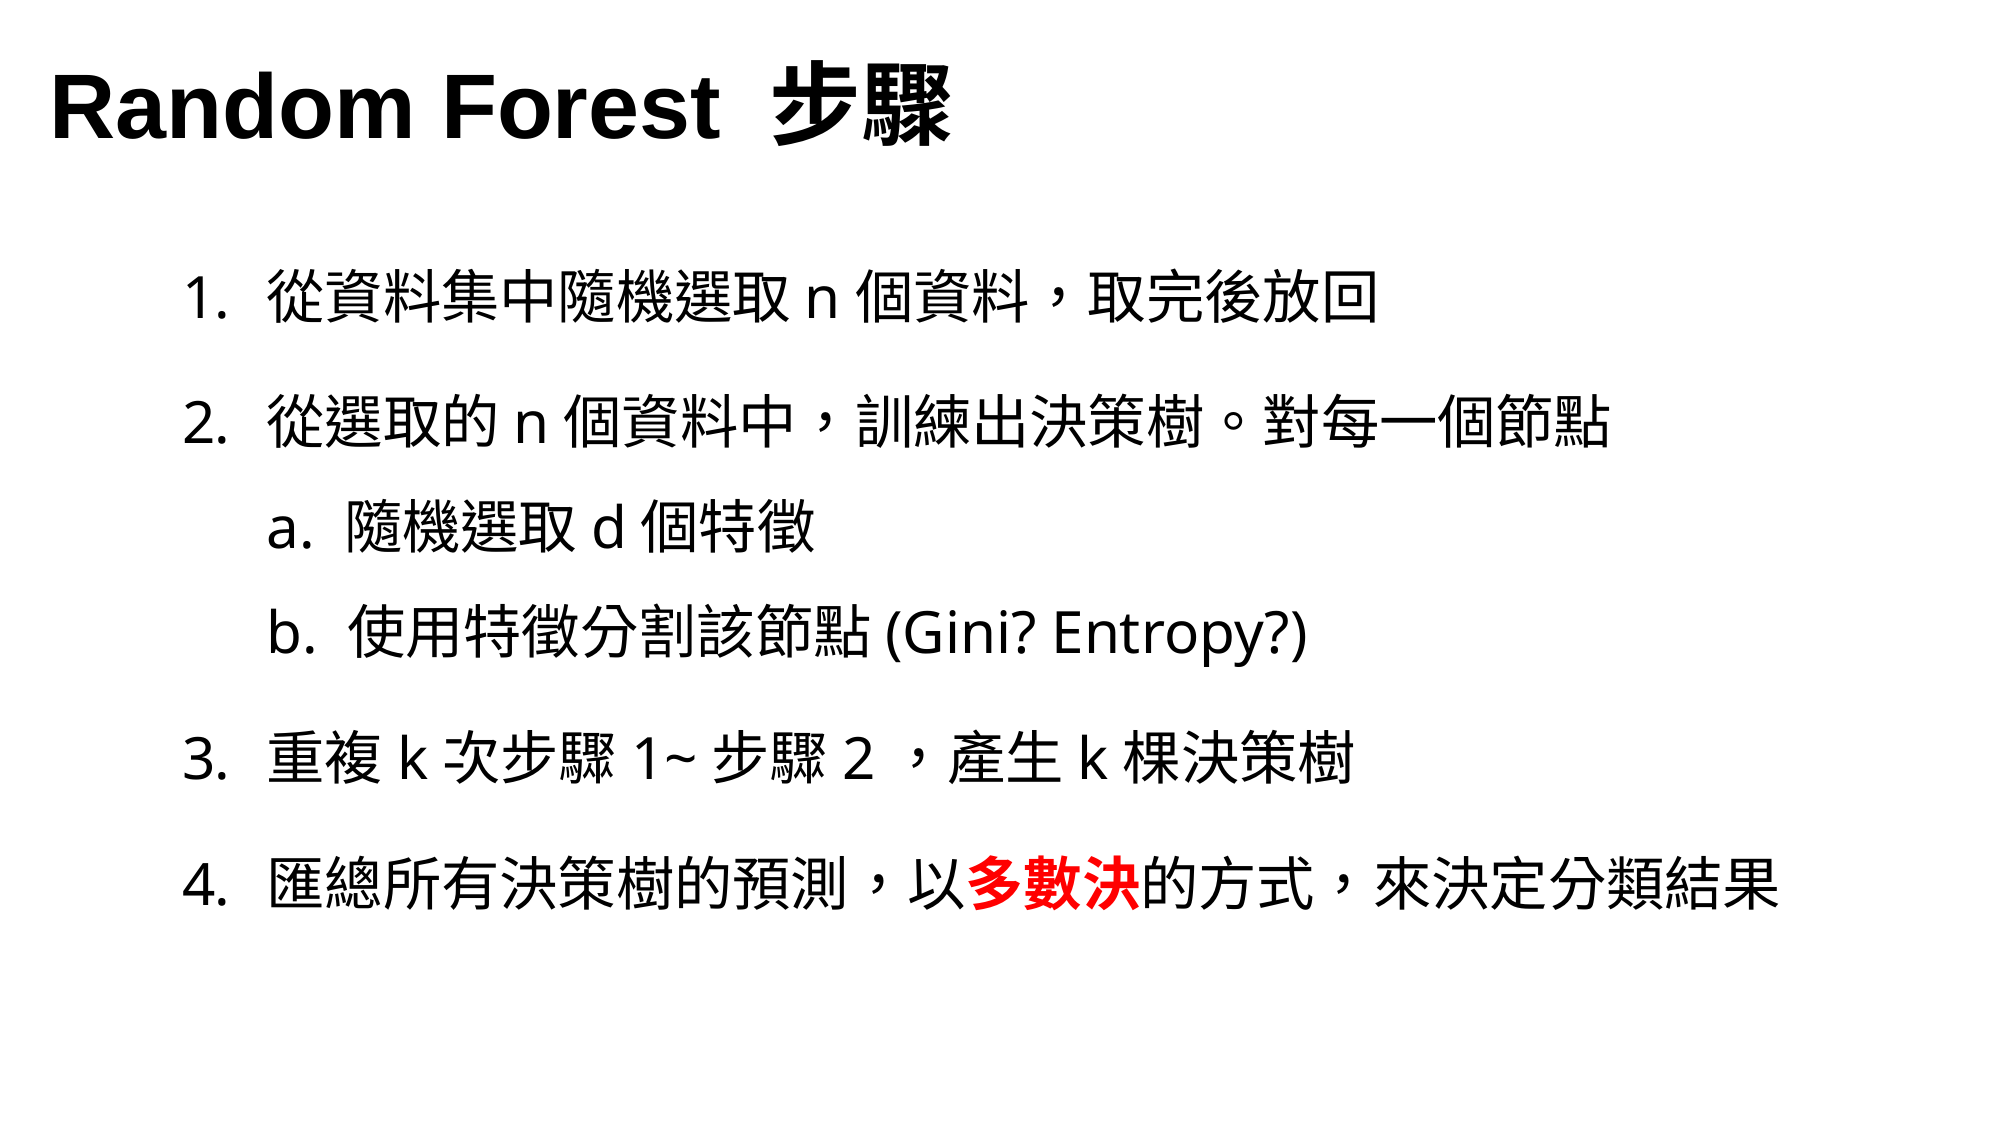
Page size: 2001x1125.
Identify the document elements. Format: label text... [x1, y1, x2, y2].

list 從資料集中隨機選取n個資料，取完後放回 從選取的n個資料中，訓練出決策樹。對每一個節點 a. 隨機選取d個特徵 b. 使用特徵分割該節點(Gini? Entropy?) 重複k次步驟1~步驟2，產生k棵決策樹 匯總所有決策樹的預測，以多數決的方式，來決定分類結果 [167, 217, 1893, 932]
title Random Forest 步驟 [34, 0, 1760, 218]
